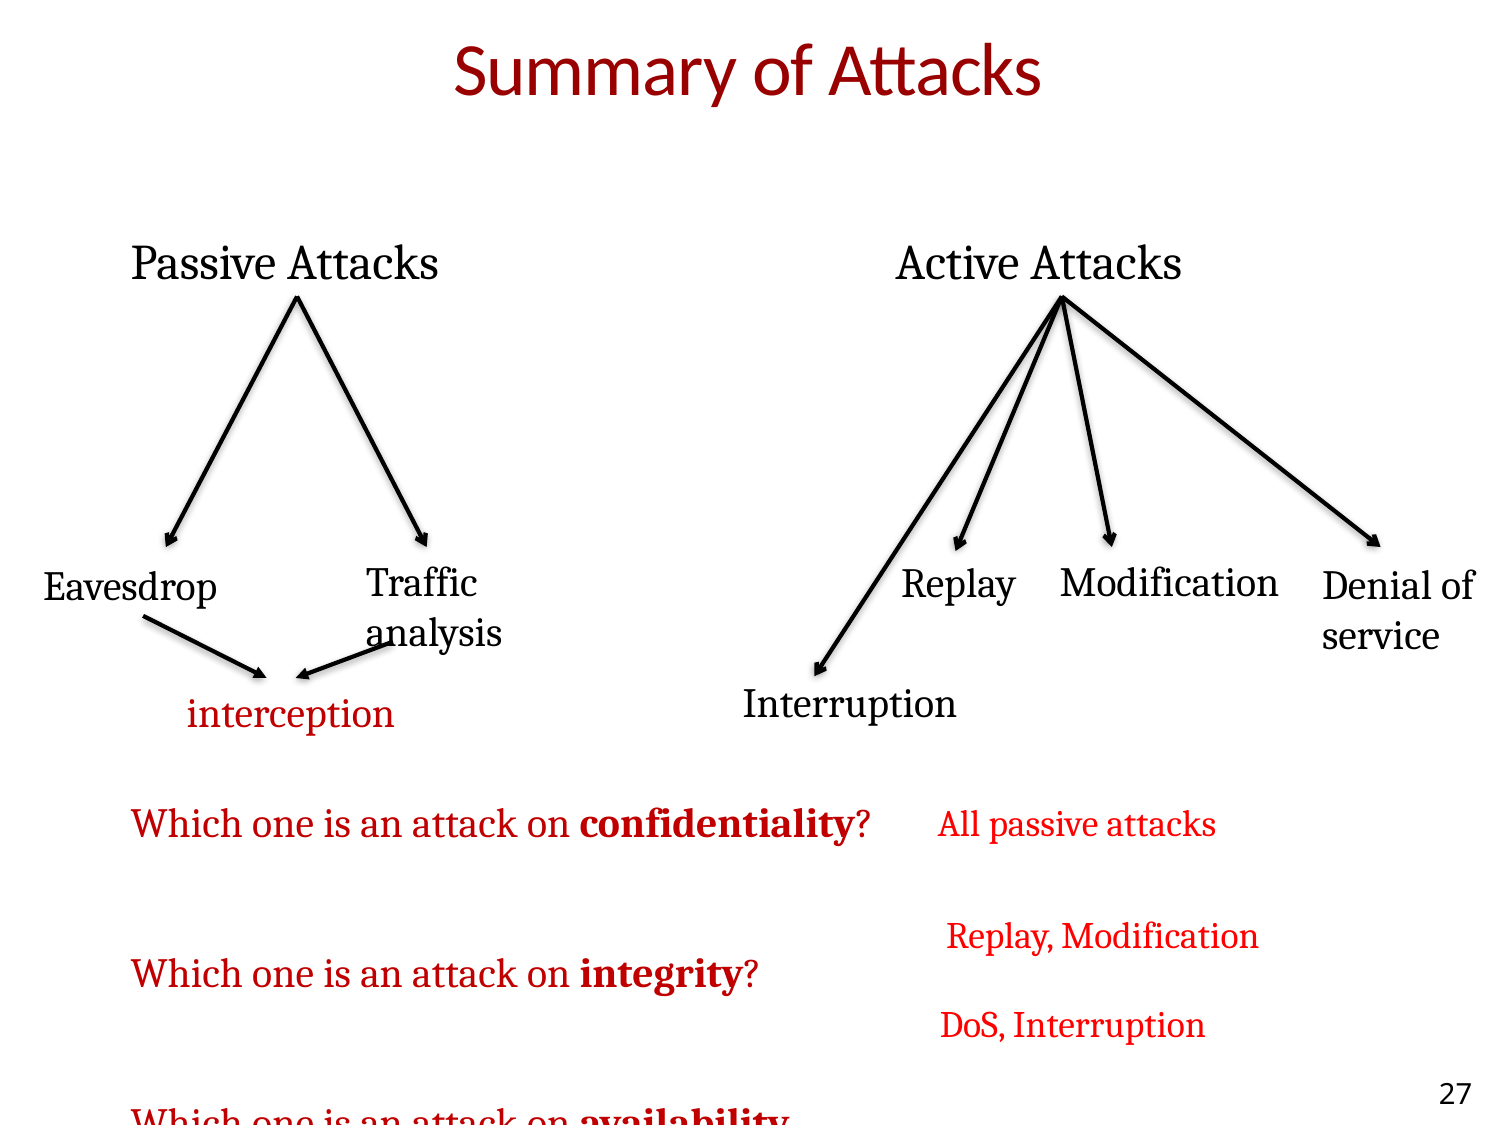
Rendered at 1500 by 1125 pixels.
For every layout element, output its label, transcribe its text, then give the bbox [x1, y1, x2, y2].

slide_number 27 [1137, 1065, 1488, 1125]
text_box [165, 297, 294, 548]
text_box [295, 641, 394, 679]
text_box Modification [1068, 556, 1307, 613]
text_box DoS, Interruption [924, 992, 1488, 1053]
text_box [1065, 297, 1381, 548]
text_box Passive Attacks [115, 221, 479, 297]
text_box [296, 297, 427, 548]
text_box interception [171, 677, 420, 743]
text_box Eavesdrop [28, 551, 258, 616]
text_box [814, 297, 1063, 677]
text_box Traffic analysis [351, 547, 581, 662]
text_box Active Attacks [880, 221, 1243, 295]
text_box Replay, Modification [931, 903, 1276, 963]
title Summary of Attacks [72, 12, 1423, 119]
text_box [142, 616, 267, 679]
text_box Which one is an attack on confidentiality? Which one is an attack on integrity? Which one is an attack on availability [115, 787, 925, 1125]
text_box Interruption [727, 668, 973, 734]
text_box All passive attacks [922, 791, 1241, 851]
text_box Denial of service [1307, 550, 1494, 666]
